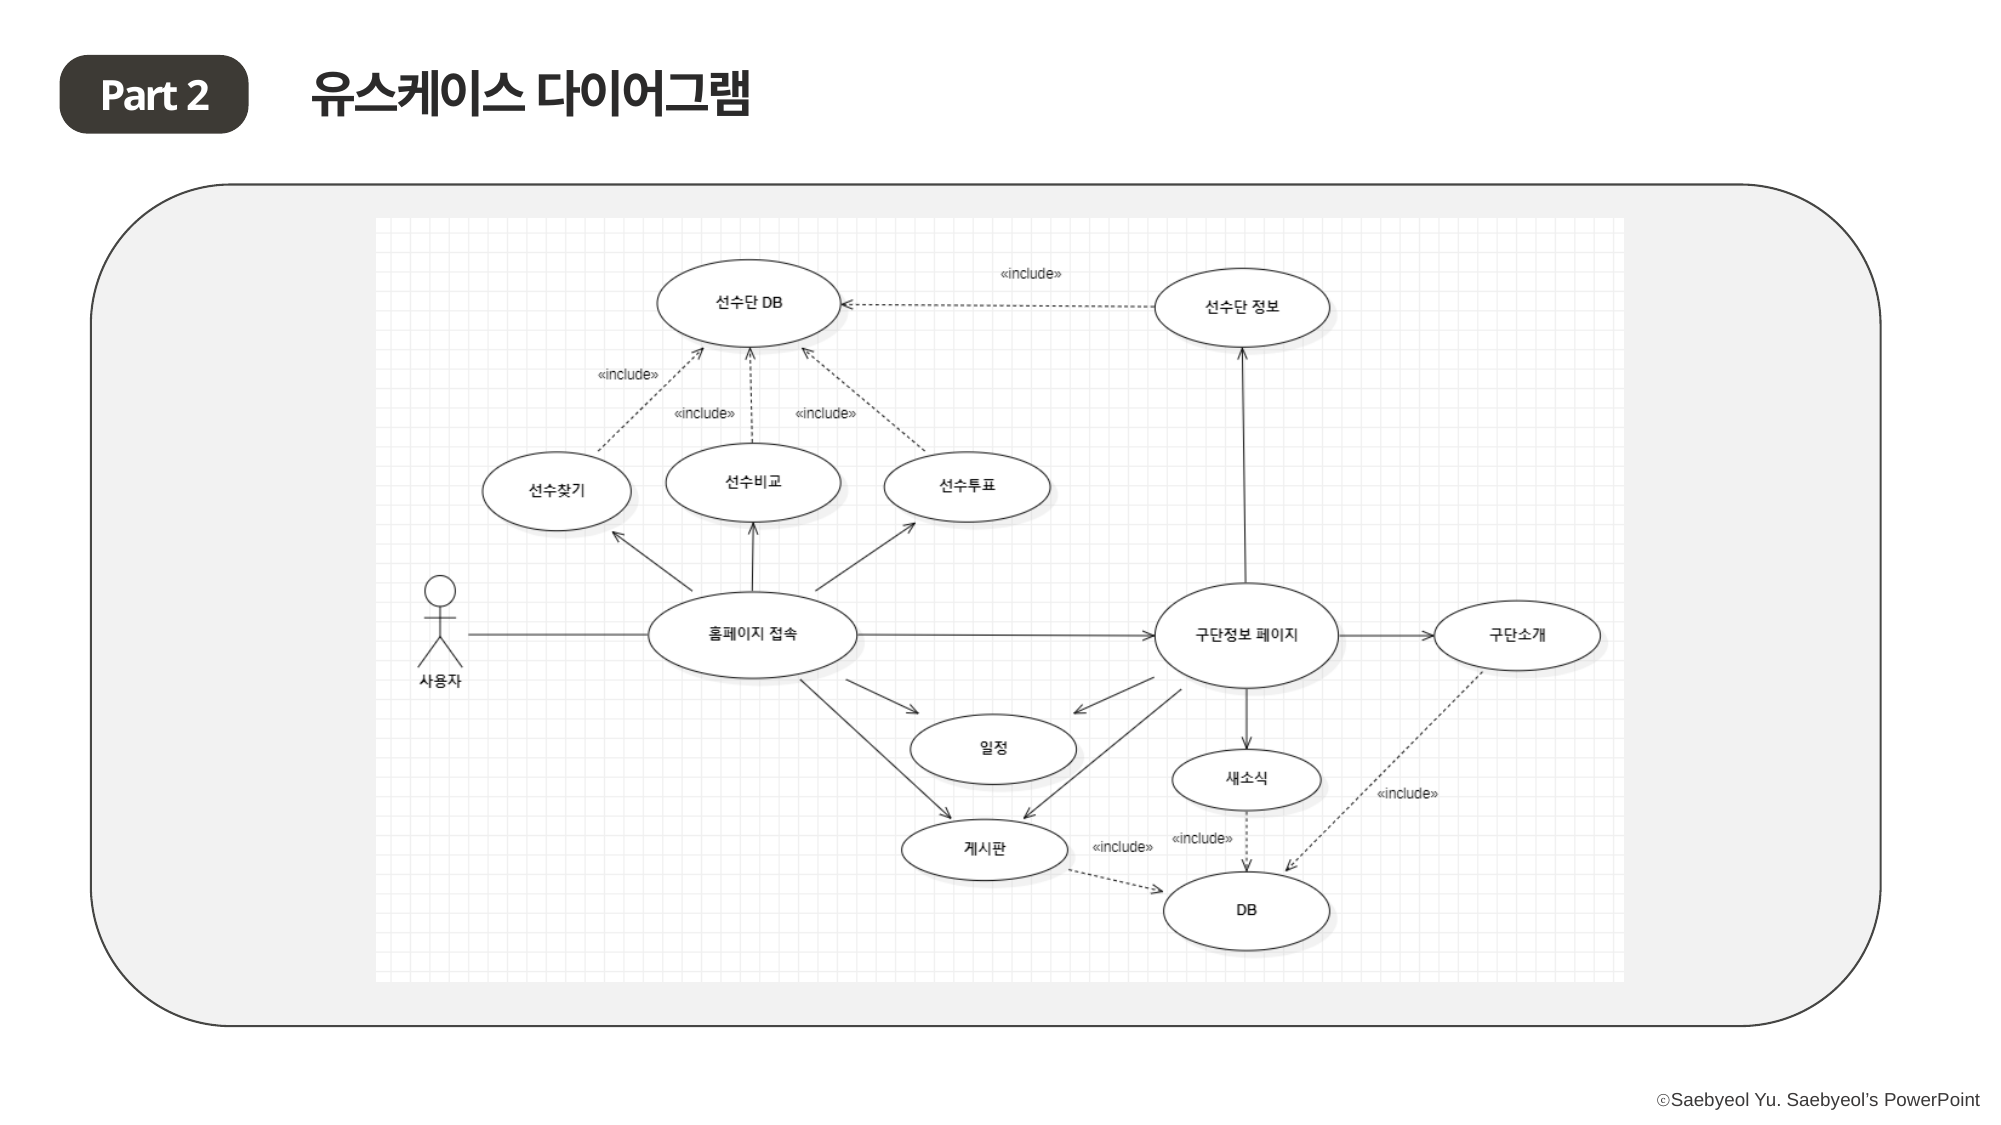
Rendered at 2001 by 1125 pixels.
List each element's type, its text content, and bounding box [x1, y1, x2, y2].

text_box 유스케이스 다이어그램 [295, 54, 769, 130]
text_box [58, 53, 250, 135]
text_box [89, 183, 1882, 1028]
text_box Part 2 [84, 61, 225, 127]
picture [376, 218, 1624, 982]
